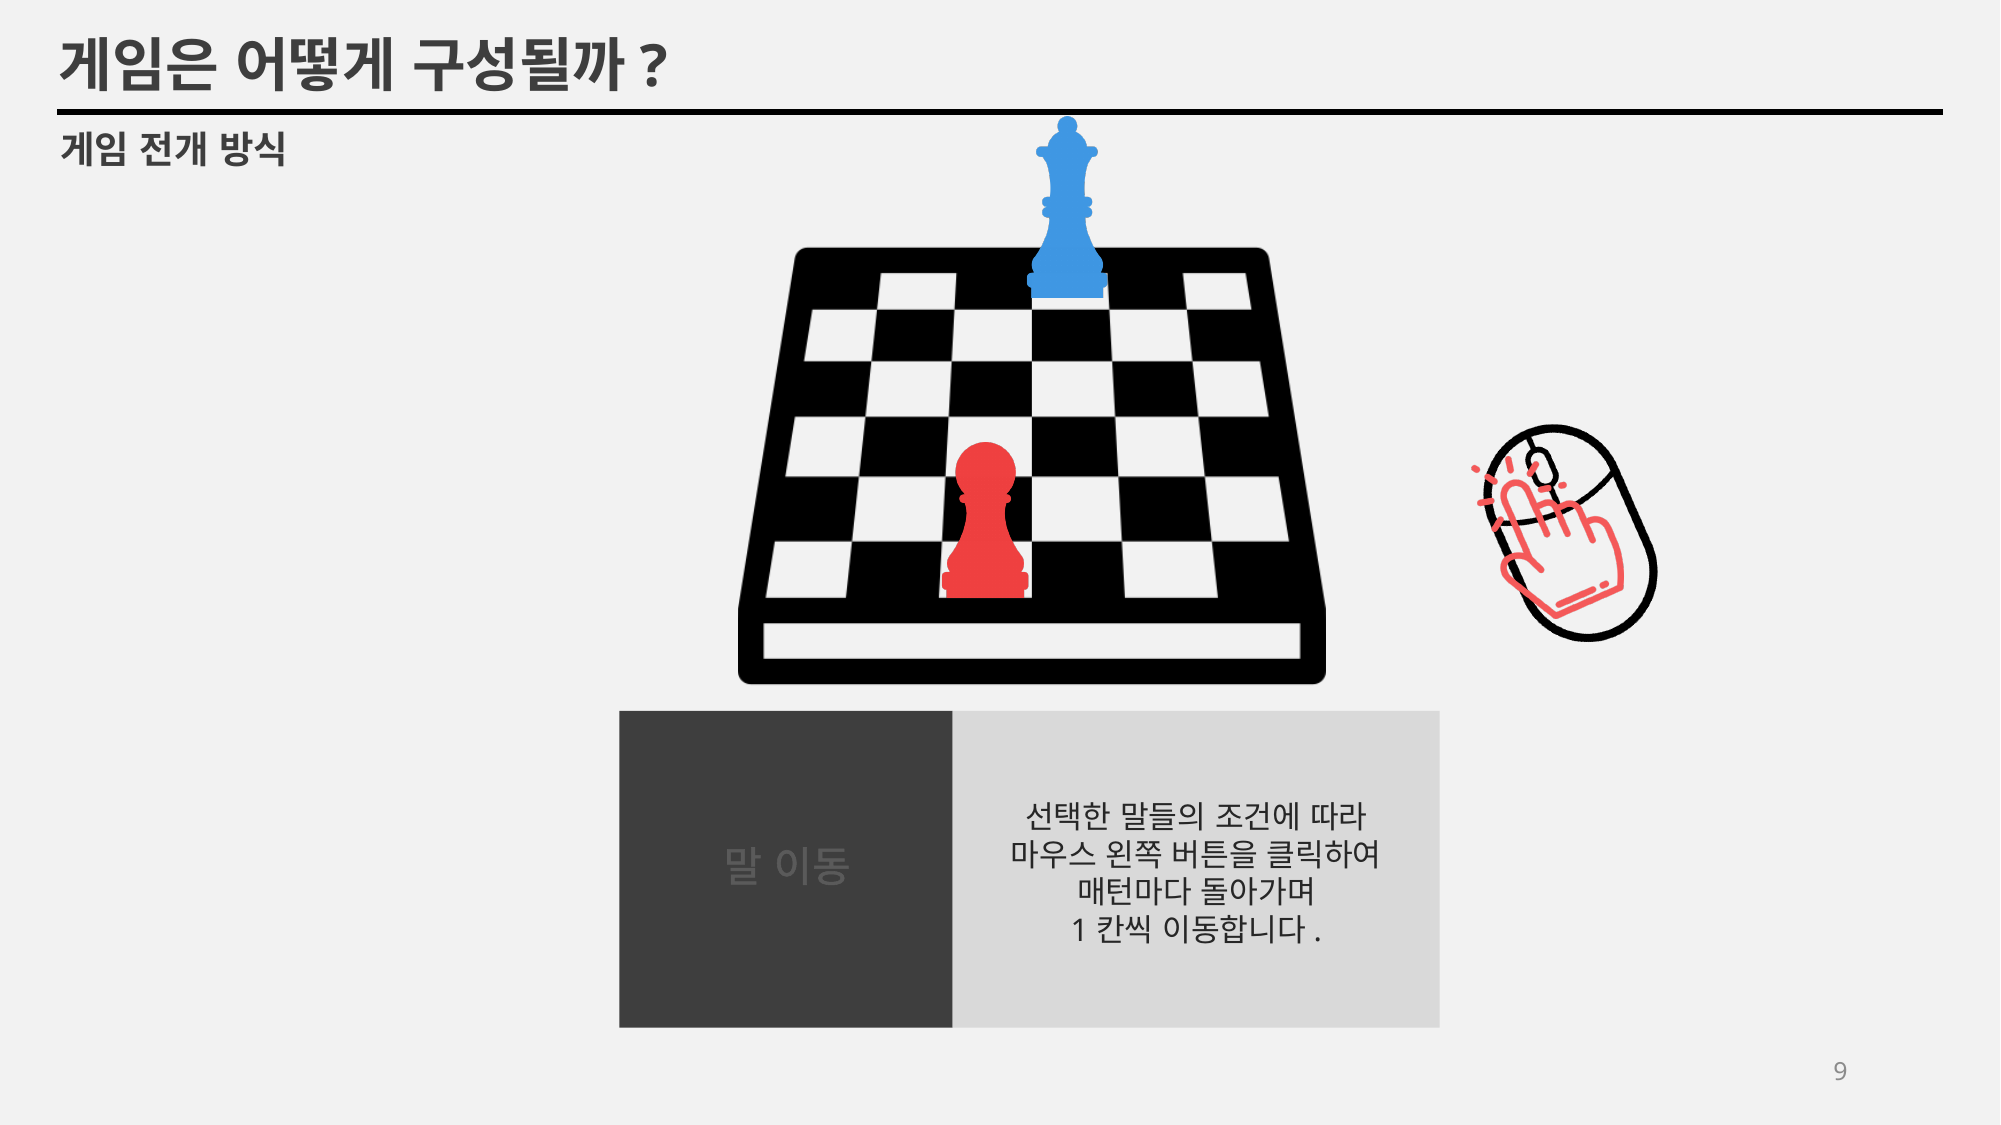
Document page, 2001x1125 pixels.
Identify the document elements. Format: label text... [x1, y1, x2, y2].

picture [738, 116, 1326, 761]
picture [1423, 386, 1718, 680]
text_box 게임 전개 방식 [45, 118, 304, 179]
text_box 말 이동 [693, 832, 881, 898]
text_box [618, 710, 952, 1029]
slide_number 9 [1412, 1042, 1863, 1103]
text_box 게임은 어떻게 구성될까? [43, 21, 683, 106]
text_box 선택한 말들의 조건에 따라 마우스 왼쪽 버튼을 클릭하여 매턴마다 돌아가며 1칸씩 이동합니다. [983, 790, 1409, 993]
text_box [952, 710, 1441, 1029]
